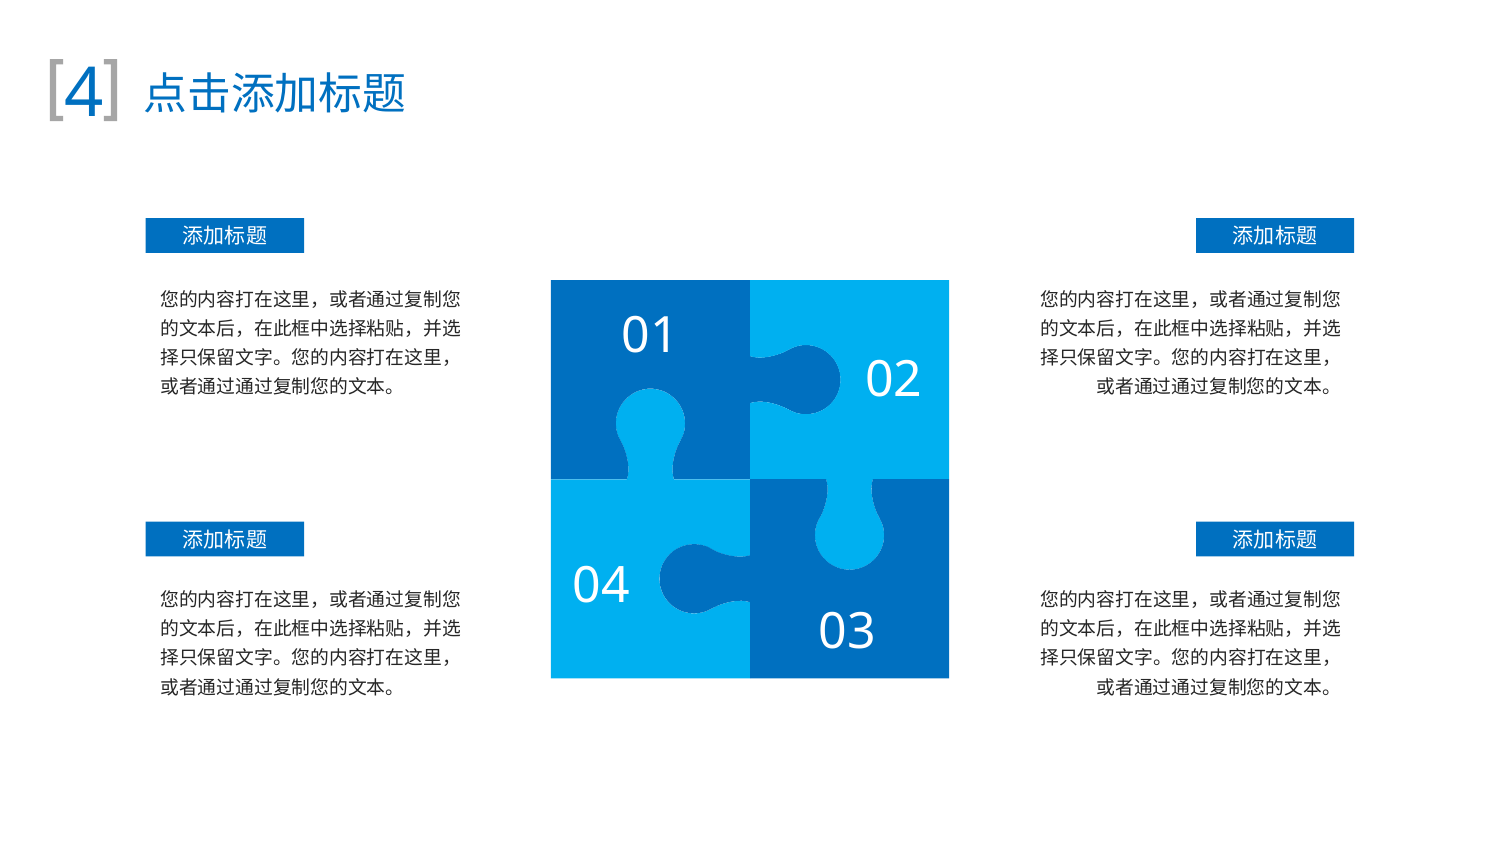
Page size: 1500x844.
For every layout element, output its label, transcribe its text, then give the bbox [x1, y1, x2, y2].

text_box 04 [550, 389, 750, 679]
text_box 01 [550, 280, 840, 480]
text_box [49, 59, 64, 122]
text_box 添加标题 [145, 218, 305, 253]
text_box 您的内容打在这里，或者通过复制您的文本后，在此框中选择粘贴，并选择只保留文字。您的内容打在这里，或者通过通过复制您的文本。 [1016, 573, 1356, 706]
text_box 添加标题 [1196, 521, 1355, 557]
text_box 您的内容打在这里，或者通过复制您的文本后，在此框中选择粘贴，并选择只保留文字。您的内容打在这里，或者通过通过复制您的文本。 [1016, 273, 1356, 405]
text_box 02 [750, 280, 950, 569]
text_box 03 [659, 479, 950, 679]
text_box 添加标题 [1196, 218, 1355, 253]
text_box 您的内容打在这里，或者通过复制您的文本后，在此框中选择粘贴，并选择只保留文字。您的内容打在这里，或者通过通过复制您的文本。 [145, 573, 485, 706]
text_box 您的内容打在这里，或者通过复制您的文本后，在此框中选择粘贴，并选择只保留文字。您的内容打在这里，或者通过通过复制您的文本。 [145, 273, 485, 405]
text_box [103, 59, 118, 122]
text_box 点击添加标题 [128, 58, 421, 126]
text_box 添加标题 [145, 521, 305, 557]
text_box 4 [49, 42, 119, 138]
